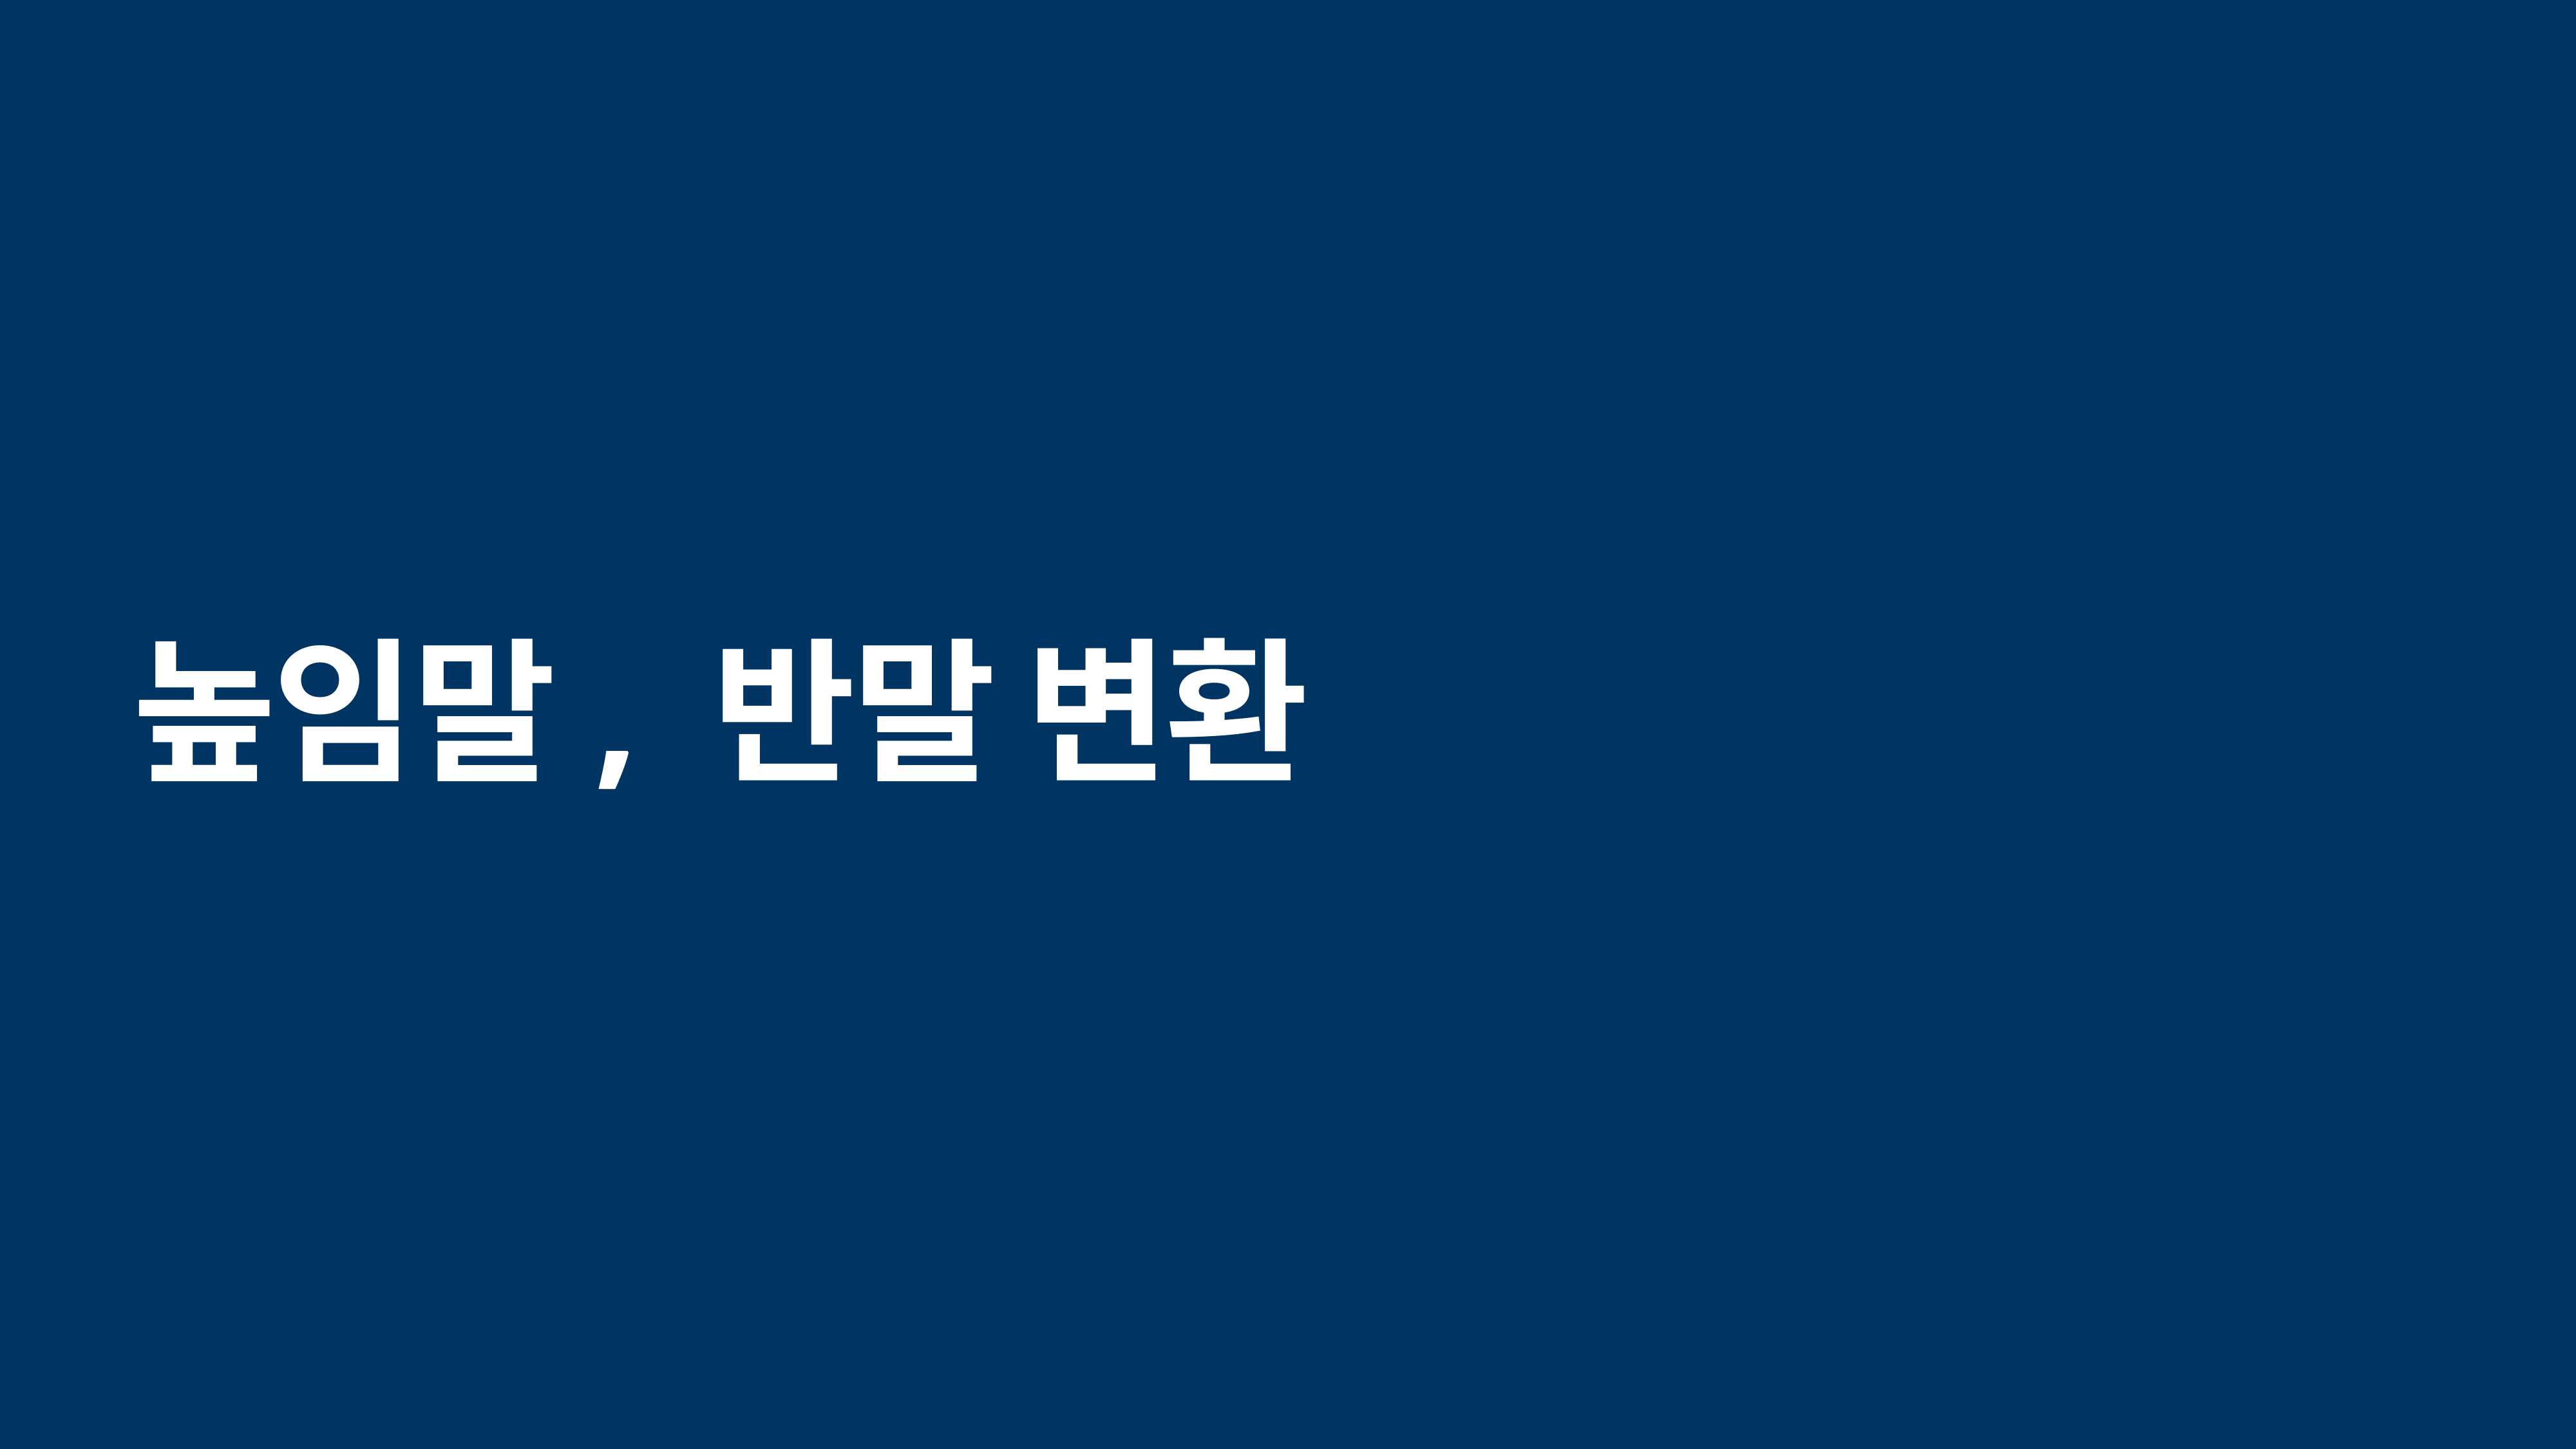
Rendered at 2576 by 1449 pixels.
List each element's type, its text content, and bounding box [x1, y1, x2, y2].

title 높임말, 반말 변환 [127, 478, 2449, 971]
